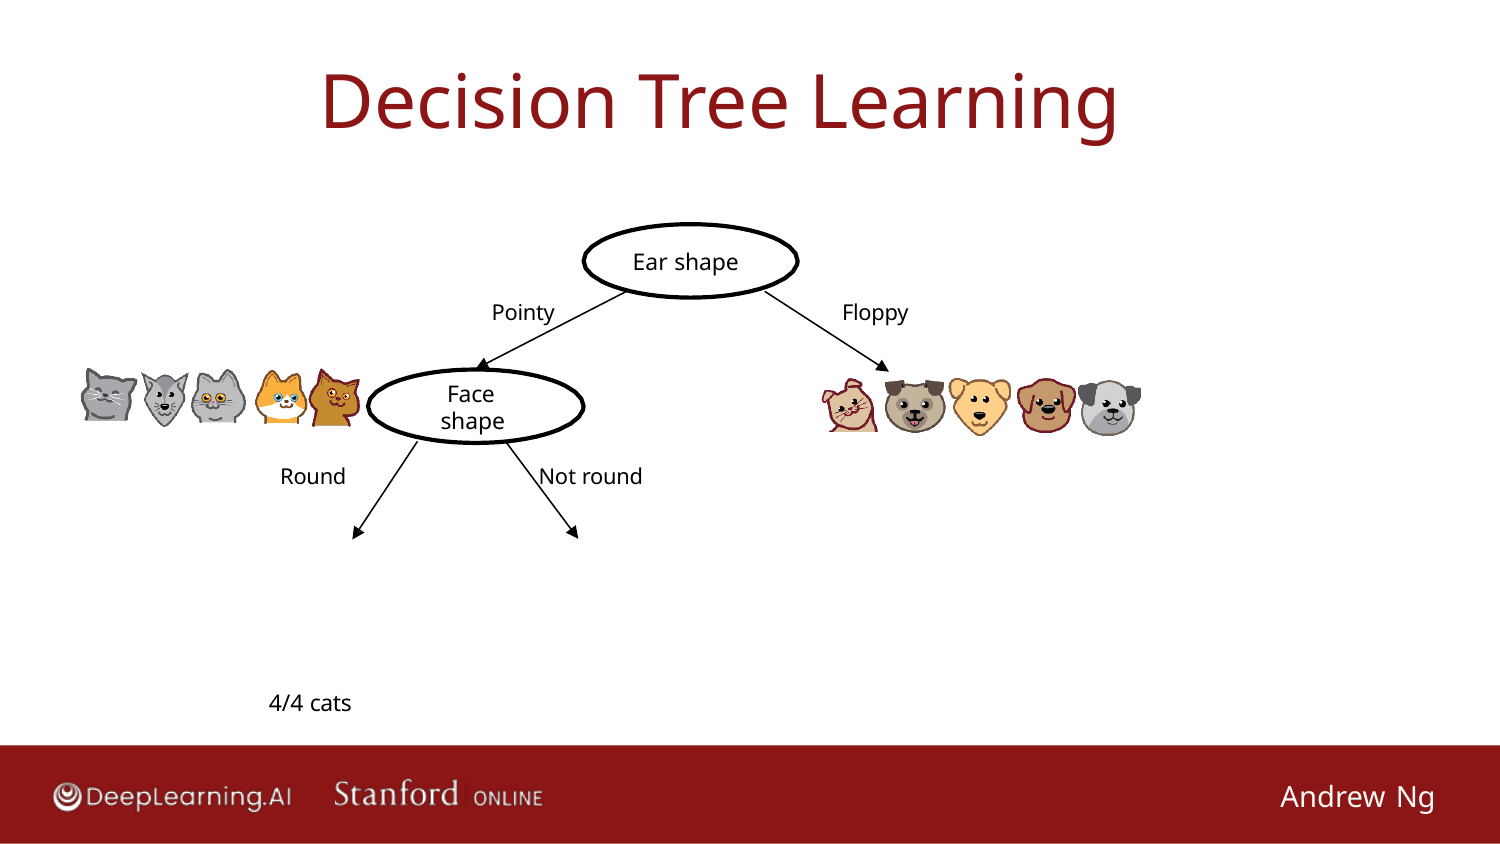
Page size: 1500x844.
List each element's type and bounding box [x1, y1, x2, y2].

text_box [266, 686, 367, 717]
text_box [840, 296, 917, 325]
text_box [317, 51, 1182, 144]
text_box [77, 224, 1141, 540]
text_box [0, 745, 1500, 844]
